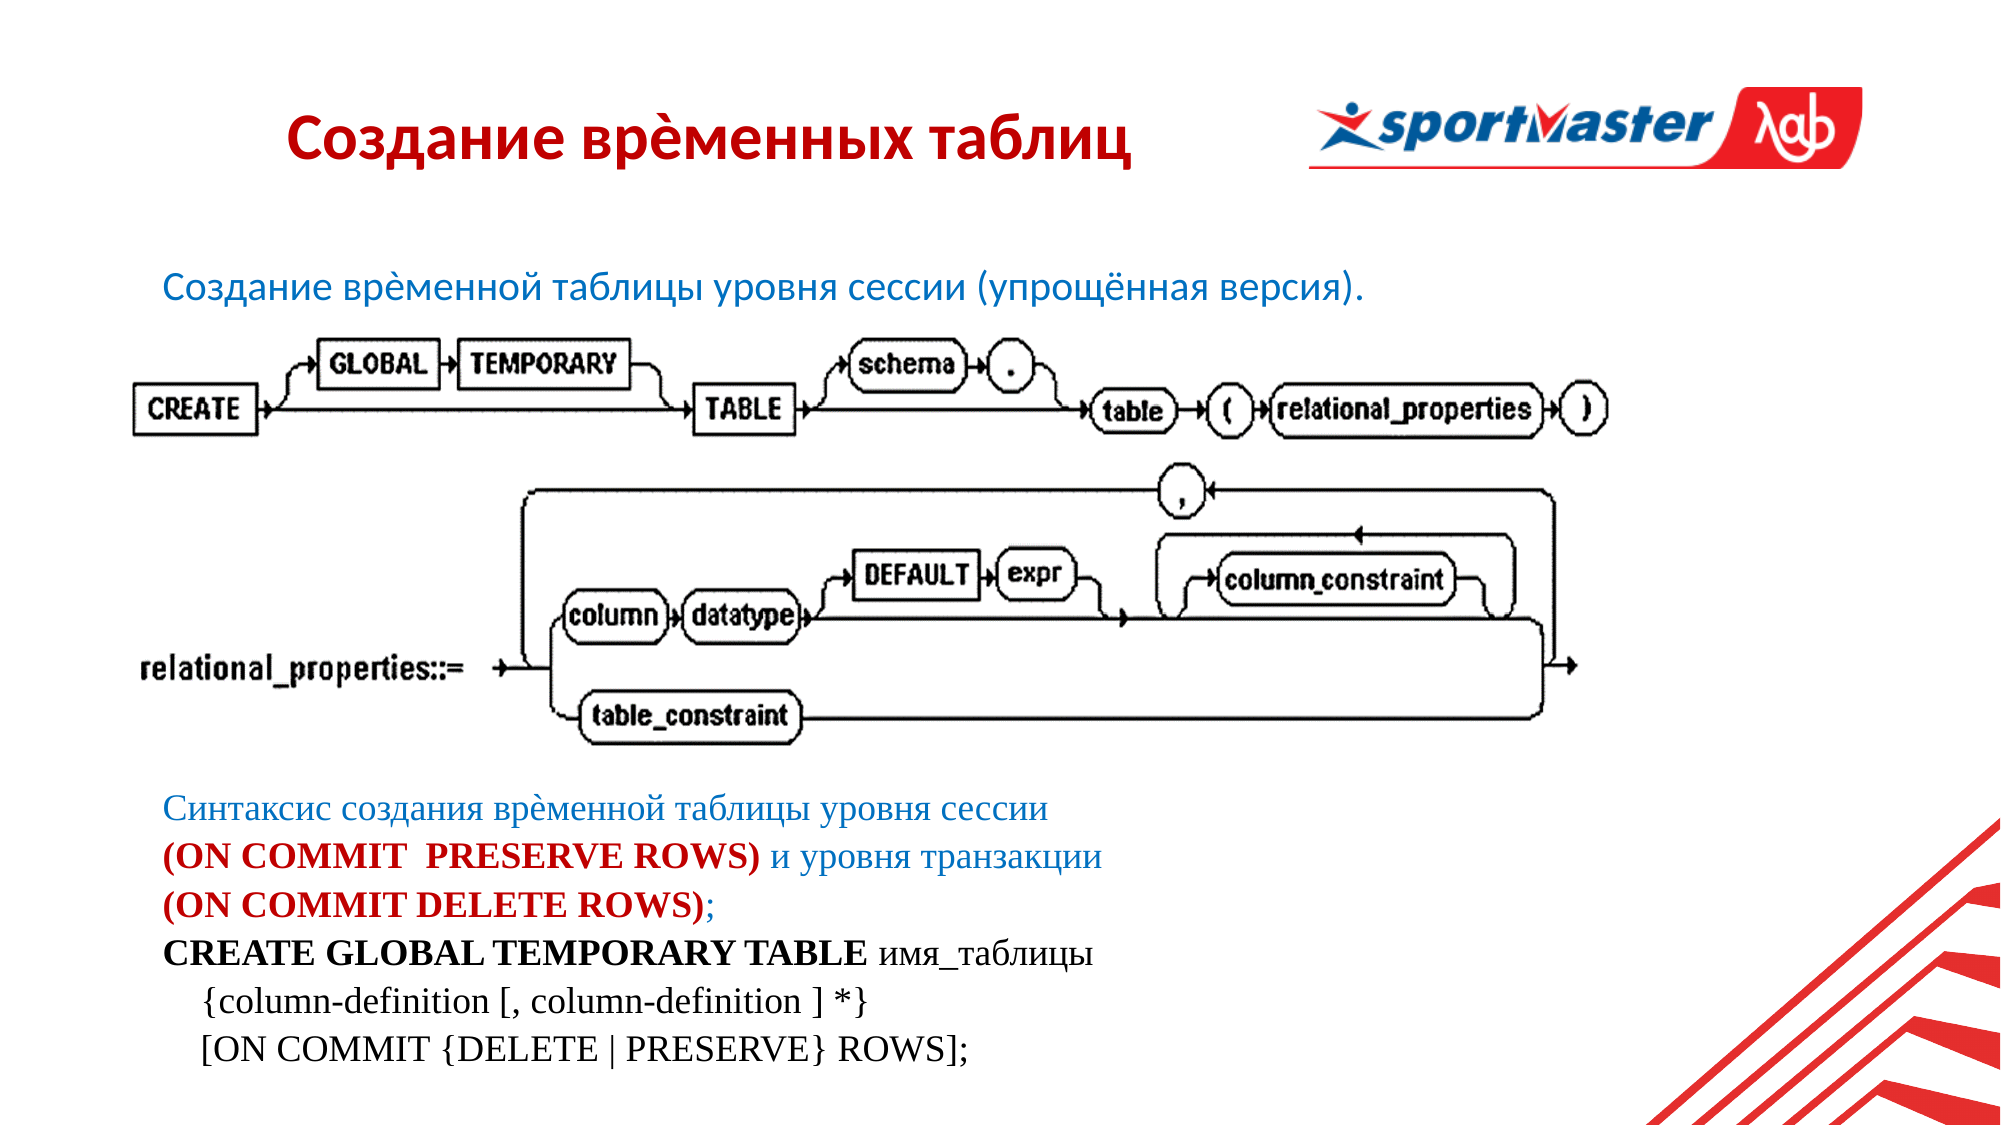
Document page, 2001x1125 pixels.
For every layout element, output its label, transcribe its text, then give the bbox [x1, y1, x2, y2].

text_box Создание врѐменных таблиц [210, 85, 1211, 181]
text_box Синтаксис создания врѐменной таблицы уровня сессии (ON COMMIT PRESERVE ROWS) и уровня транзакции (ON COMMIT DELETE ROWS); CREATE GLOBAL TEMPORARY TABLE имя_таблицы {column-definition [, column-definition ] *} [ON COMMIT {DELETE | PRESERVE} ROWS]; [72, 772, 1399, 1077]
picture [126, 336, 1614, 753]
text_box Создание врѐменной таблицы уровня сессии (упрощённая версия). [72, 247, 1910, 316]
picture [1609, 808, 2001, 1125]
